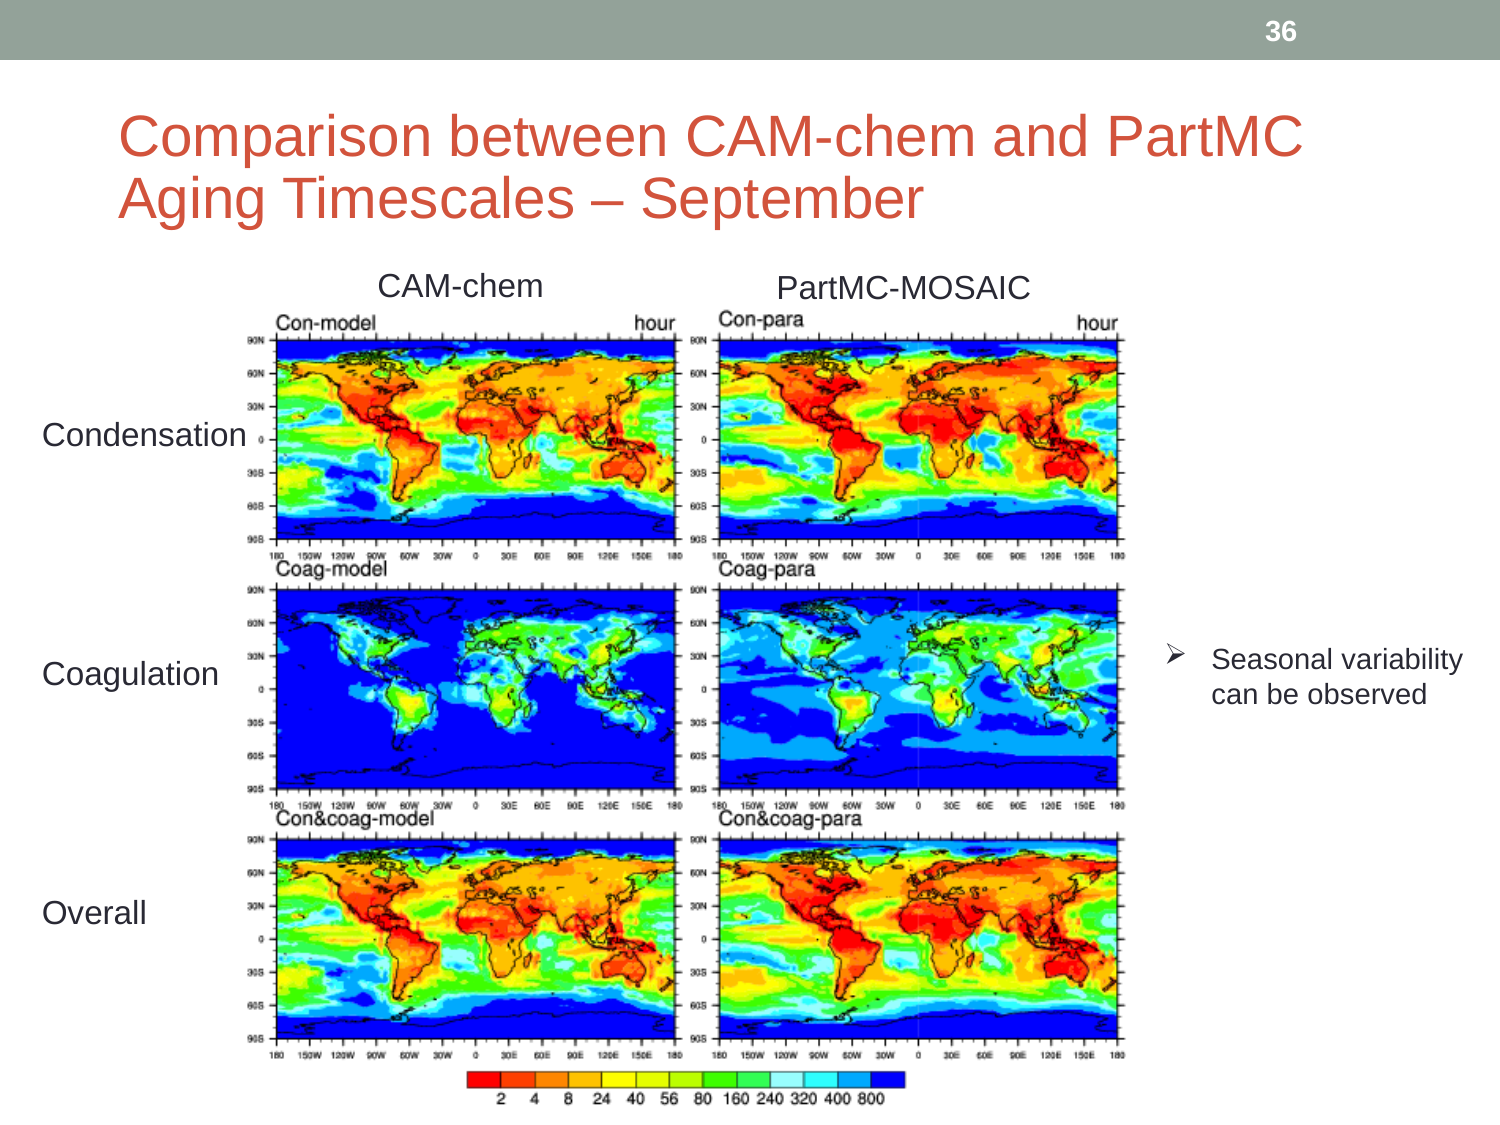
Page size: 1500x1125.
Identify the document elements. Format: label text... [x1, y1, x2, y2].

text_box CAM-chem [362, 278, 559, 285]
text_box Comparison between CAM-chem and PartMC Aging Timescales – September [103, 59, 1397, 278]
text_box PartMC-MOSAIC [761, 278, 1047, 285]
slide_number 36 [1250, 3, 1425, 57]
picture [231, 287, 1156, 1125]
text_box Condensation Coagulation Overall [27, 405, 228, 940]
text_box Seasonal variability can be observed [1164, 632, 1500, 718]
